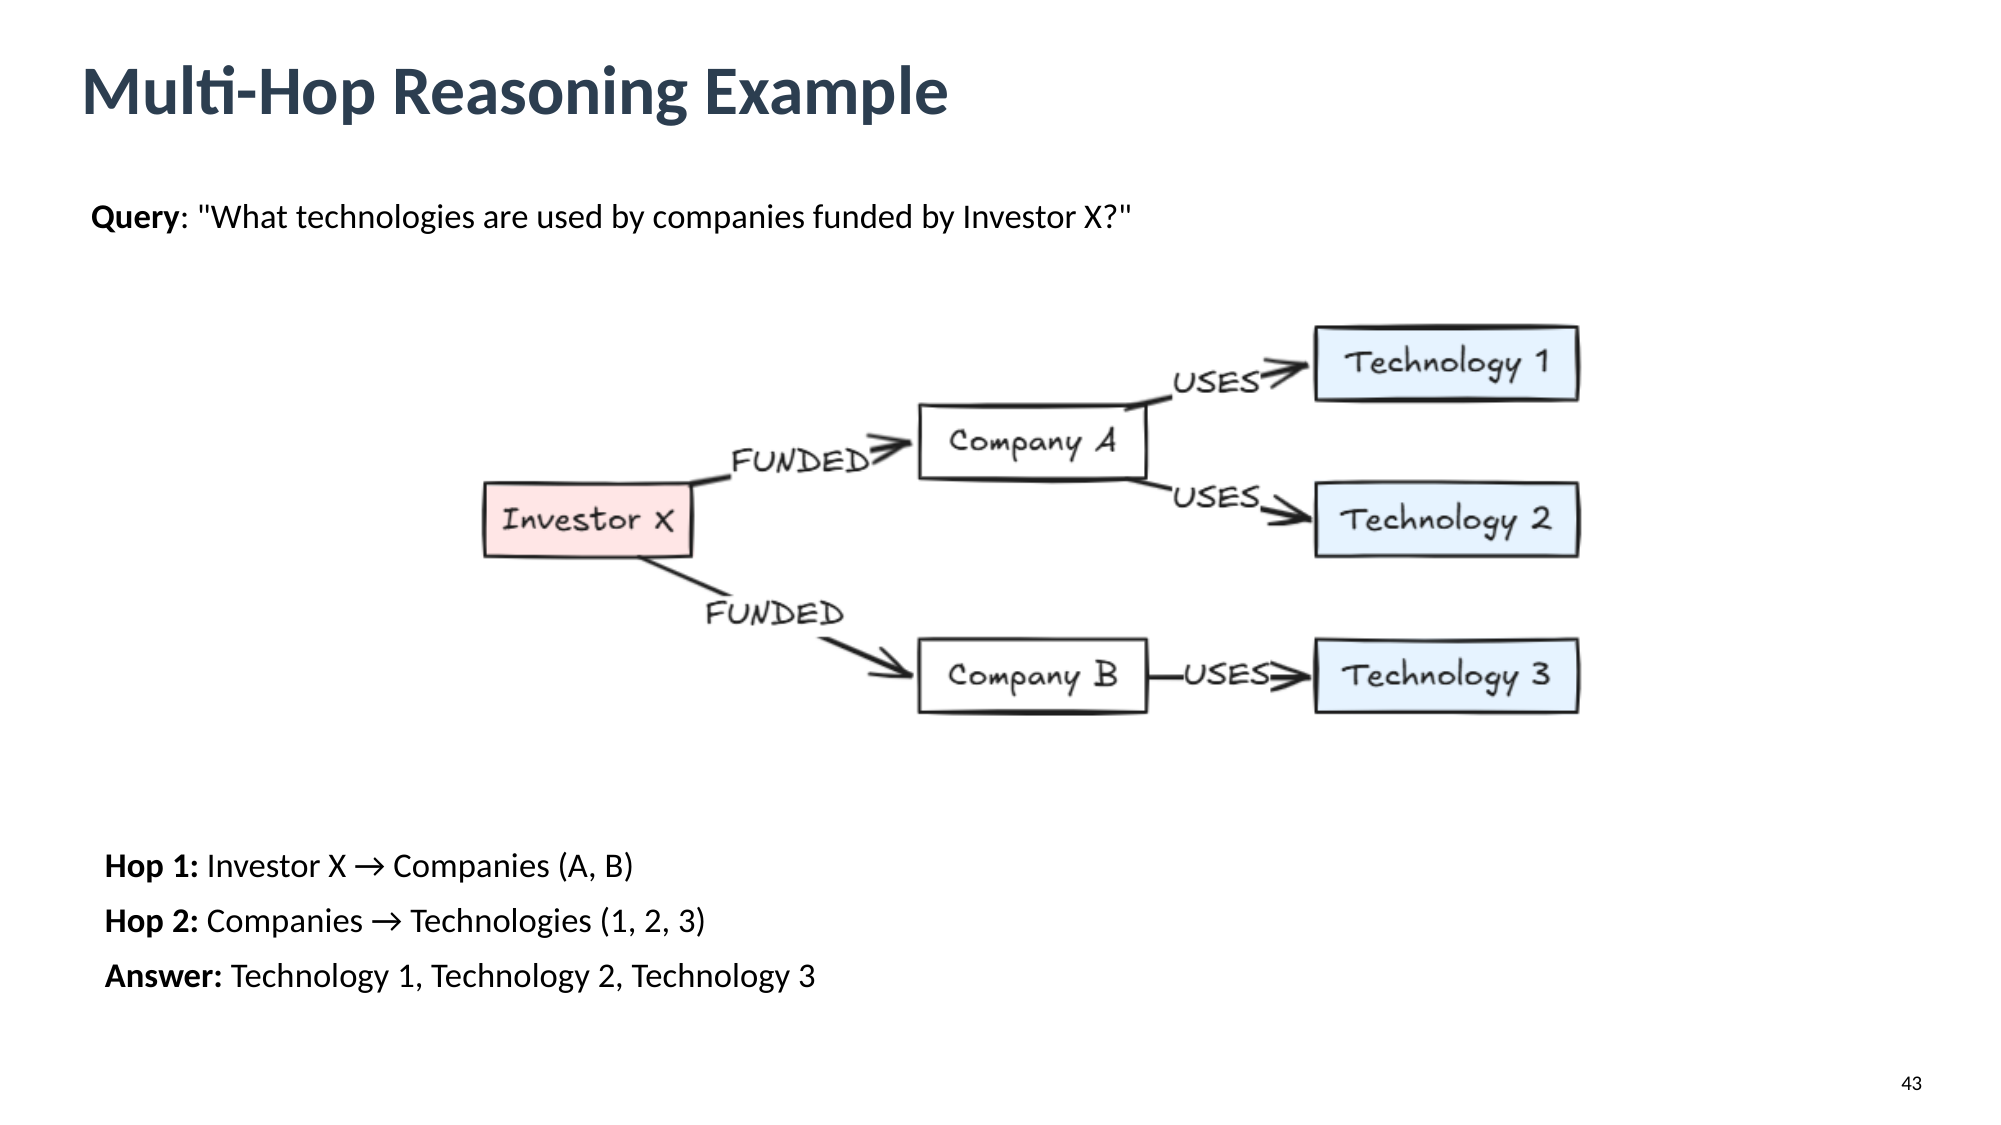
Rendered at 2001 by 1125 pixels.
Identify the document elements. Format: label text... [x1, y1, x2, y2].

text_box Query: "What technologies are used by companies funded by Investor X?" [76, 186, 1364, 243]
text_box Hop 1: Investor X → Companies (A, B) Hop 2: Companies → Technologies (1, 2, 3) Answer: Technology 1, Technology 2, Technology 3 [90, 834, 1260, 1003]
text_box Multi-Hop Reasoning Example [66, 37, 965, 136]
picture [469, 311, 1593, 729]
text_box 43 [1886, 1062, 1937, 1103]
